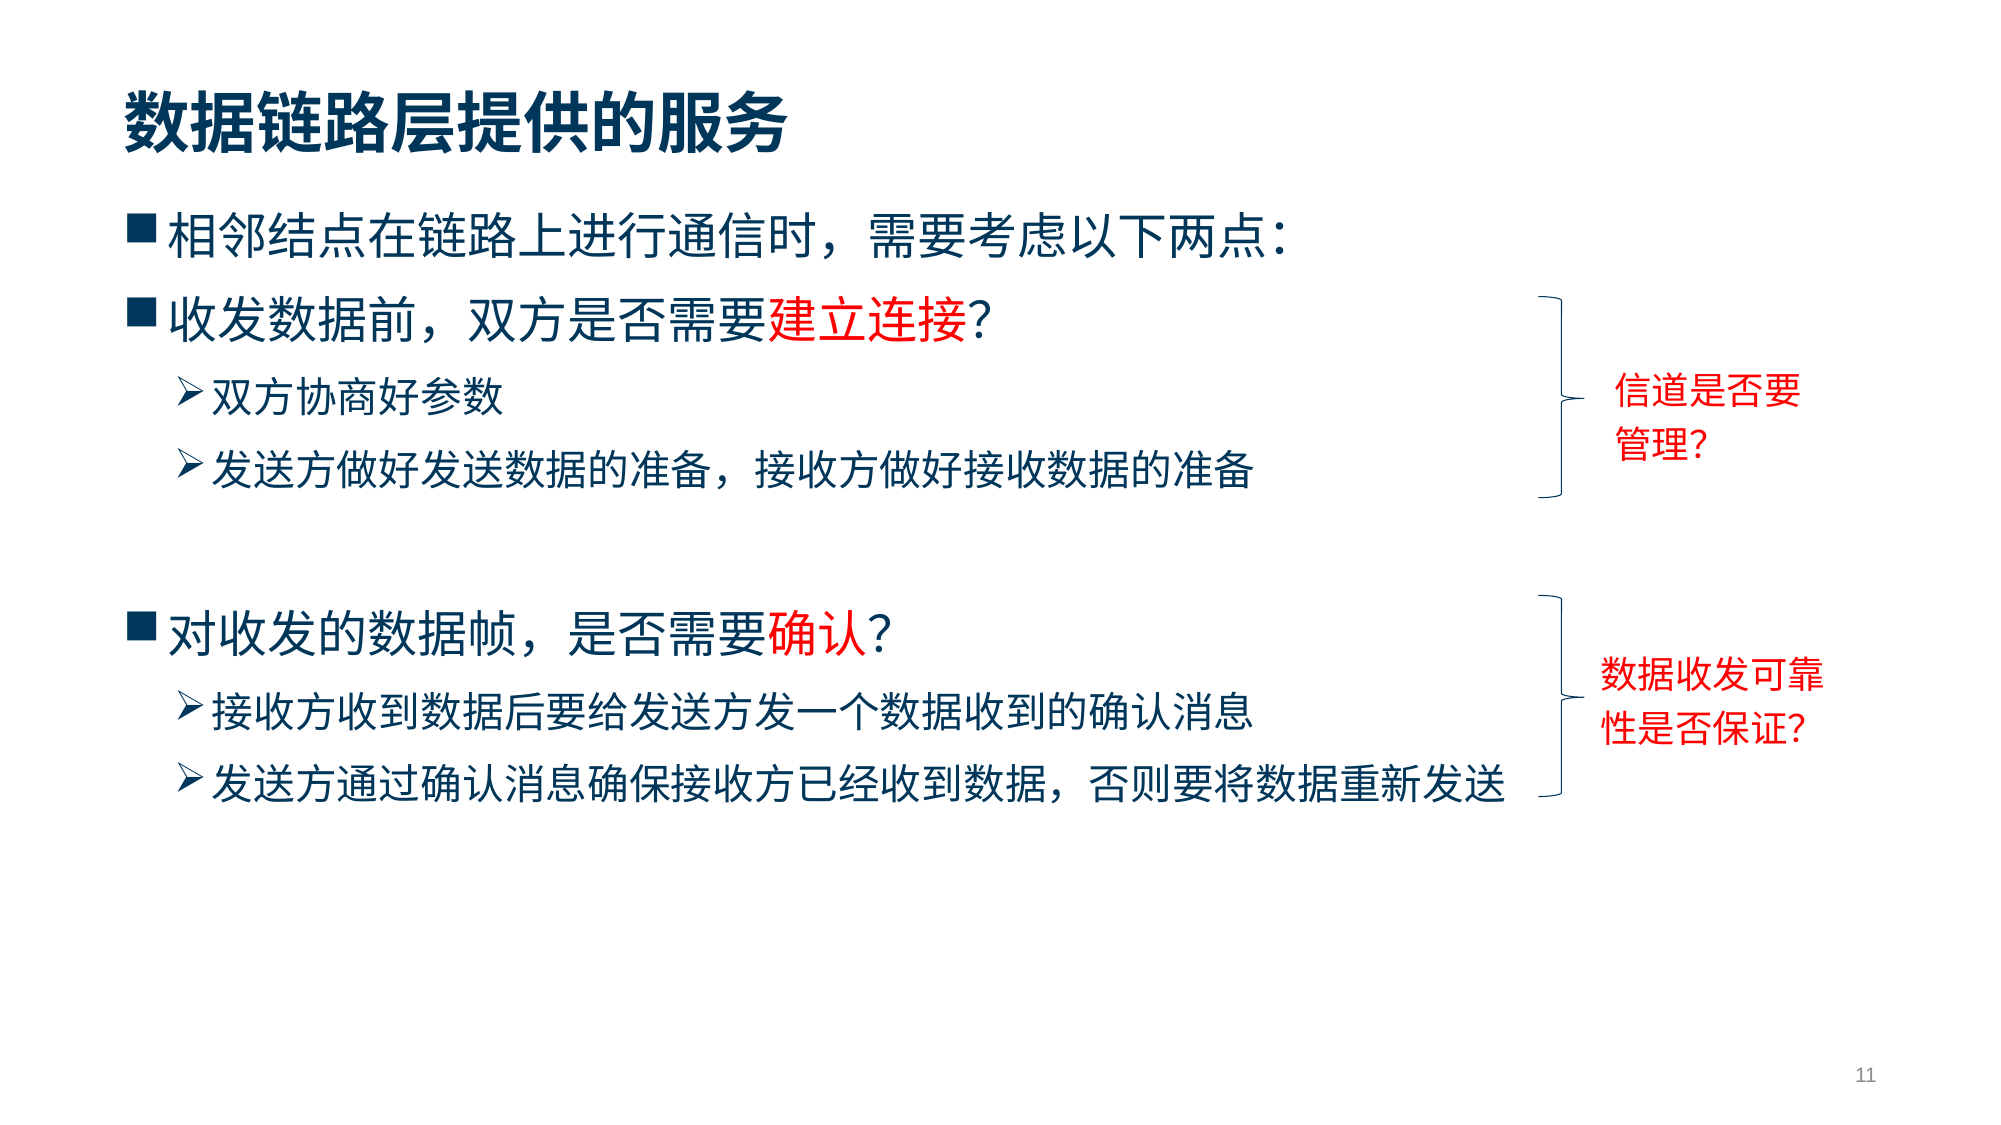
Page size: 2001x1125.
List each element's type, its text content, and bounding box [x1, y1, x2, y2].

text_box 信道是否要管理？ [1599, 350, 1826, 474]
text_box [1538, 594, 1585, 798]
slide_number 11 [1759, 1051, 1892, 1097]
text_box 数据收发可靠性是否保证？ [1585, 635, 1852, 758]
list 相邻结点在链路上进行通信时，需要考虑以下两点： 收发数据前，双方是否需要建立连接？ 双方协商好参数 发送方做好发送数据的准备，接收方做好接收数据的准备 对收发的数据帧，是否需要确认？ 接收方收到数据后要给发送方发一个数据收到的确认消息 发送方通过确认消息确保接收方已经收到数据，否则要将数据重新发送 [108, 184, 1890, 1007]
title 数据链路层提供的服务 [108, 21, 1890, 169]
text_box [1538, 296, 1585, 499]
